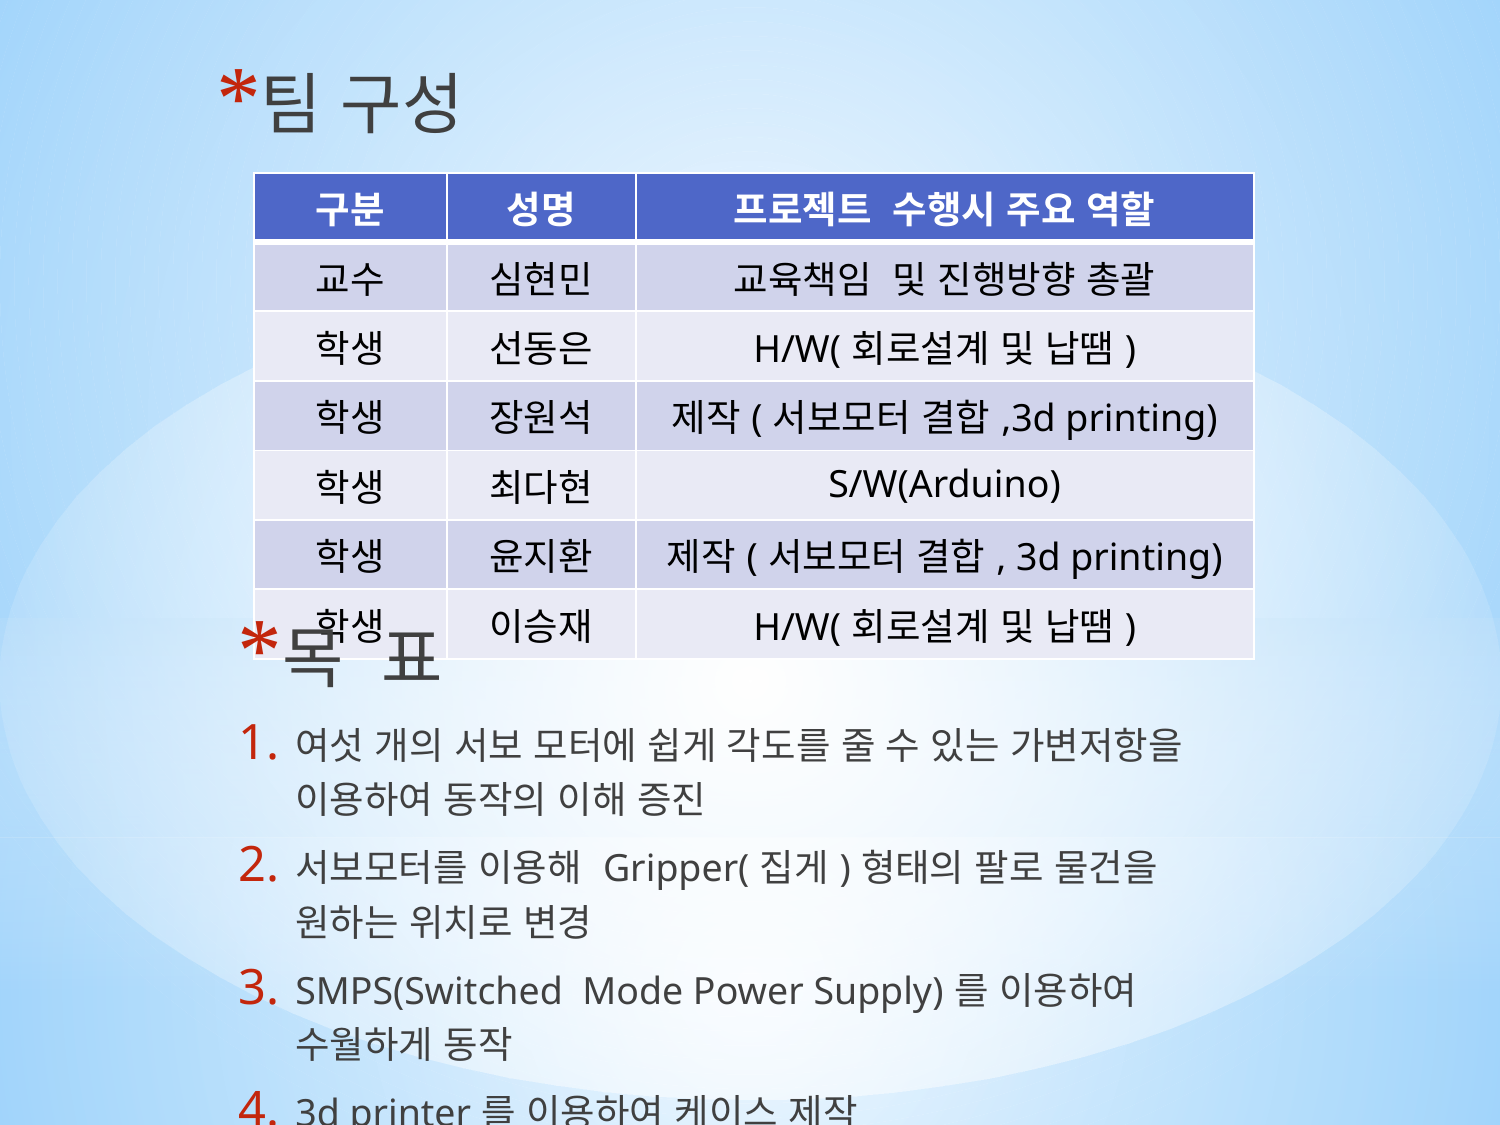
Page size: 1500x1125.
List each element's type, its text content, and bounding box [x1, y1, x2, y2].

table_cell S/W(Arduino) [637, 451, 1253, 519]
table_cell 윤지환 [448, 521, 635, 588]
table_header 구분 [255, 174, 446, 239]
table_cell H/W(회로설계 및 납땜) [637, 590, 1253, 597]
text_box 목 표 여섯 개의 서보 모터에 쉽게 각도를 줄 수 있는 가변저항을 이용하여 동작의 이해 증진 서보모터를 이용해 Gripper(집게)형태의 팔로 물건을 원하는 위치로 변경 SMPS(Switched Mode Power Supply)를 이용하여 수월하게 동작 3d printer를 이용하여 케이스 제작 [216, 597, 1267, 1125]
table_cell H/W(회로설계 및 납땜) [637, 312, 1253, 380]
table_cell 제작(서보모터 결합, 3d printing) [637, 521, 1253, 588]
table_cell 제작(서보모터 결합,3d printing) [637, 382, 1253, 450]
table_cell 심현민 [448, 245, 635, 310]
table_cell 학생 [255, 312, 446, 380]
list 팀 구성 [194, 54, 1245, 625]
table_cell 교육책임 및 진행방향 총괄 [637, 245, 1253, 310]
table_header 프로젝트 수행시 주요 역할 [637, 174, 1253, 239]
table_header 성명 [448, 174, 635, 239]
table_cell 선동은 [448, 312, 635, 380]
table_cell 학생 [255, 521, 446, 588]
table_cell 교수 [255, 245, 446, 310]
table_cell 이승재 [448, 590, 635, 597]
table_cell 장원석 [448, 382, 635, 450]
table_cell 최다현 [448, 451, 635, 519]
table_cell 학생 [255, 451, 446, 519]
table_cell 학생 [255, 590, 446, 597]
table_cell 학생 [255, 382, 446, 450]
